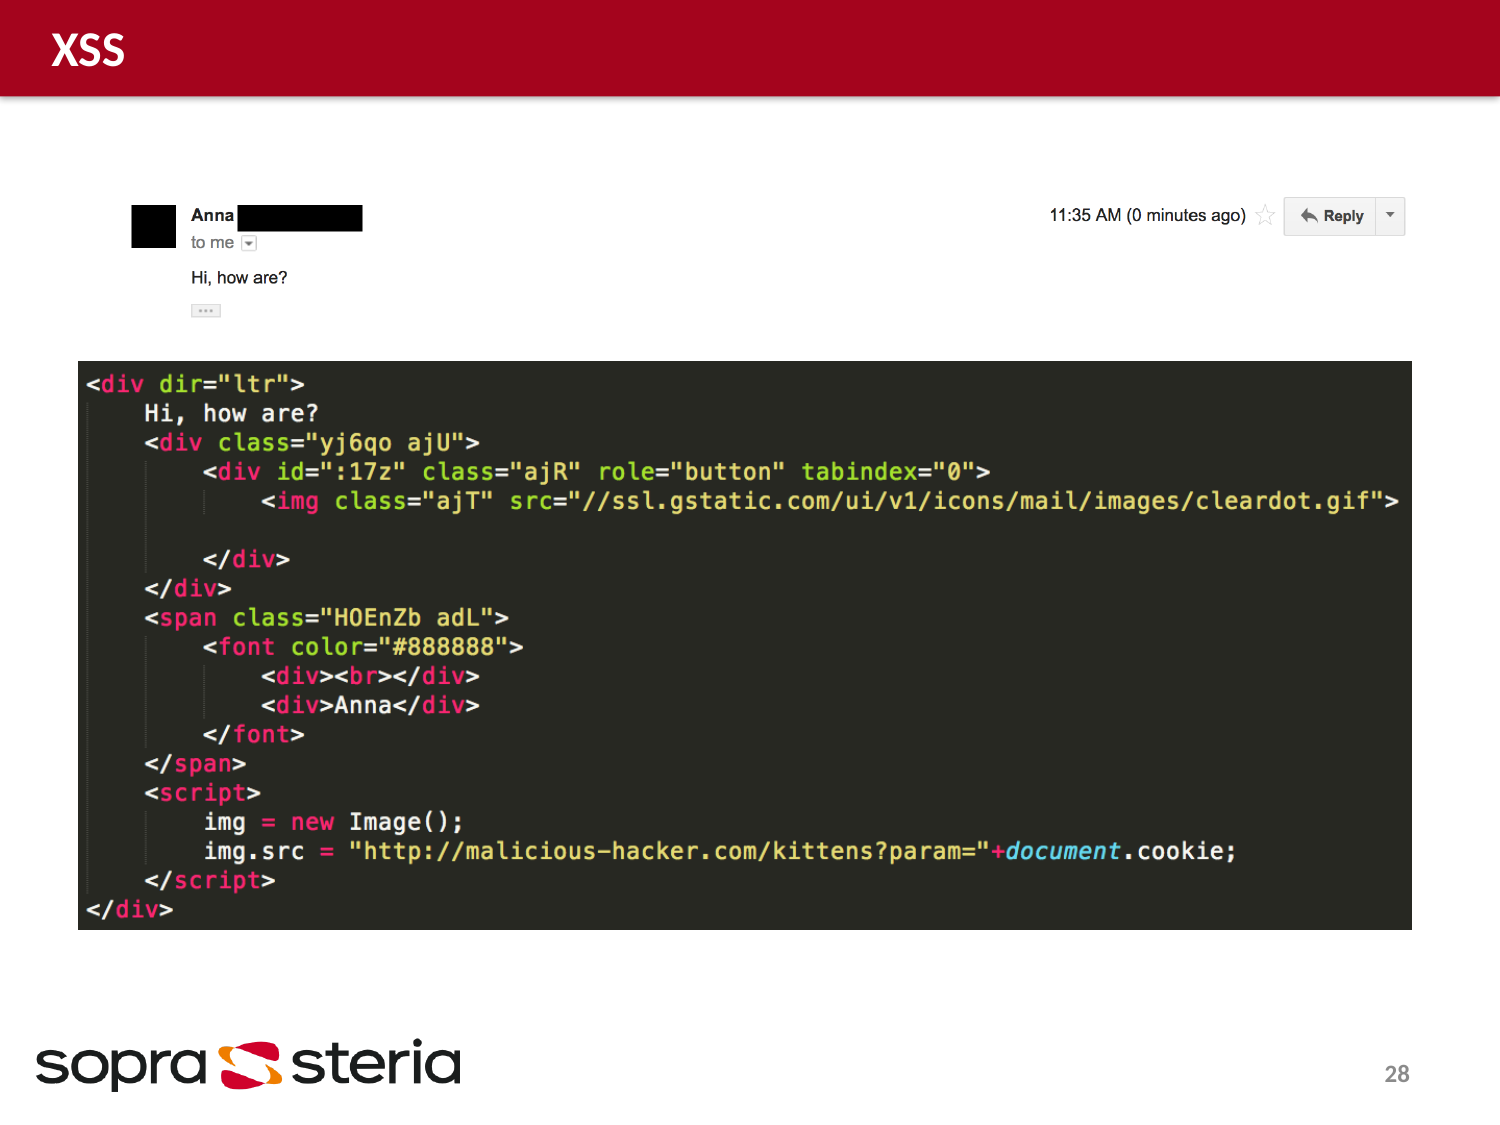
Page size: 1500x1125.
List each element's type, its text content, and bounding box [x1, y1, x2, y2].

picture [125, 191, 1412, 324]
text_box [0, 0, 1500, 97]
text_box XSS [36, 9, 141, 85]
slide_number 28 [1074, 1042, 1425, 1103]
picture [78, 361, 1412, 931]
picture [35, 1037, 460, 1093]
